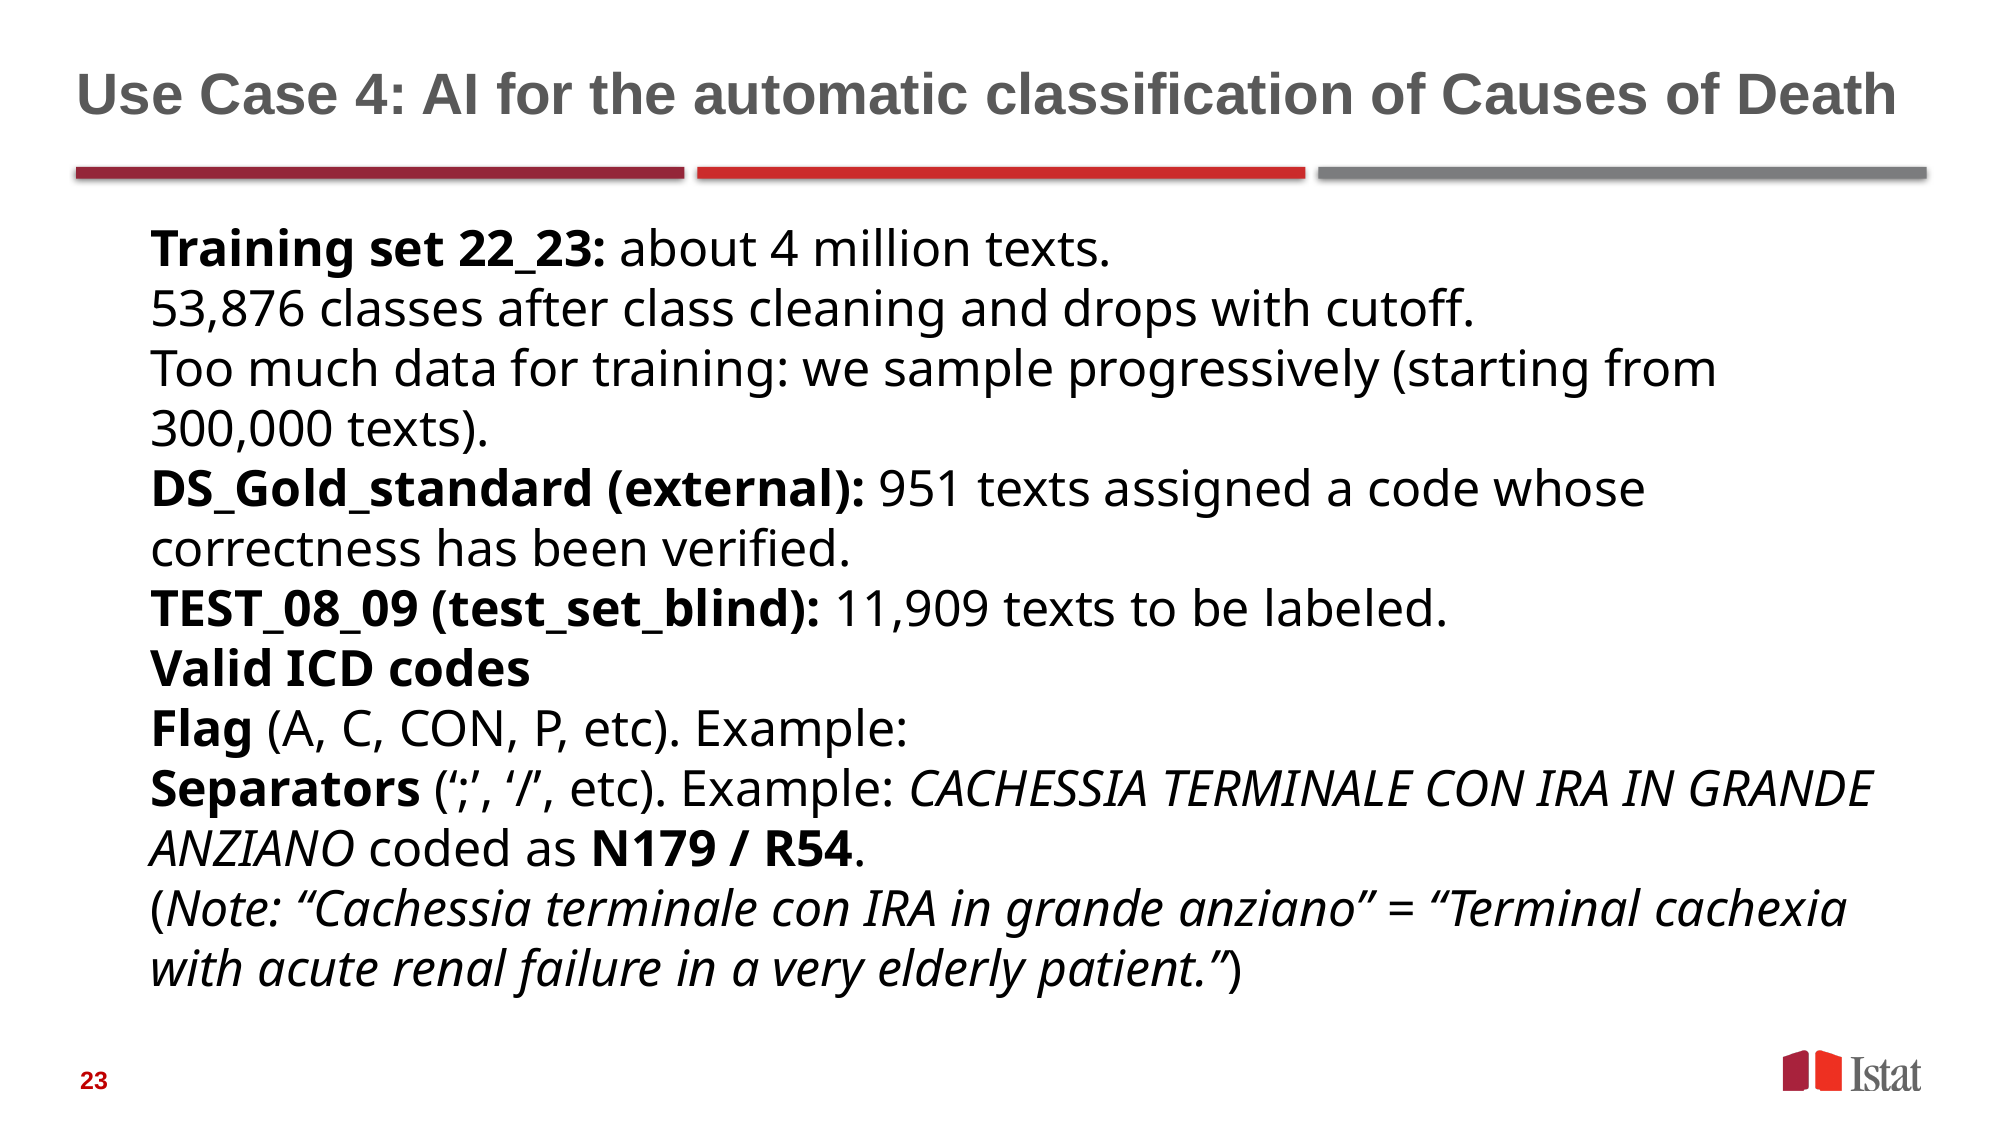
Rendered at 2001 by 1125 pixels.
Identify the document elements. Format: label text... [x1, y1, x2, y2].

title Use Case 4: AI for the automatic classification of Causes of Death [76, 63, 1926, 127]
text_box Training set 22_23: about 4 million texts. 53,876 classes after class cleaning and drops with cutoff. Too much data for training: we sample progressively (starting from 300,000 texts). DS_Gold_standard (external): 951 texts assigned a code whose correctness has been verified. TEST_08_09 (test_set_blind): 11,909 texts to be labeled. [135, 209, 1926, 629]
slide_number 23 [53, 1049, 136, 1110]
text_box Valid ICD codes Flag (A, C, CON, P, etc). Example: Separators (‘;’, ‘/’, etc). Example: CACHESSIA TERMINALE CON IRA IN GRANDE ANZIANO coded as N179 / R54. (Note: “Cachessia terminale con IRA in grande anziano” = “Terminal cachexia with acute renal failure in a very elderly patient.”) [135, 629, 1926, 1005]
